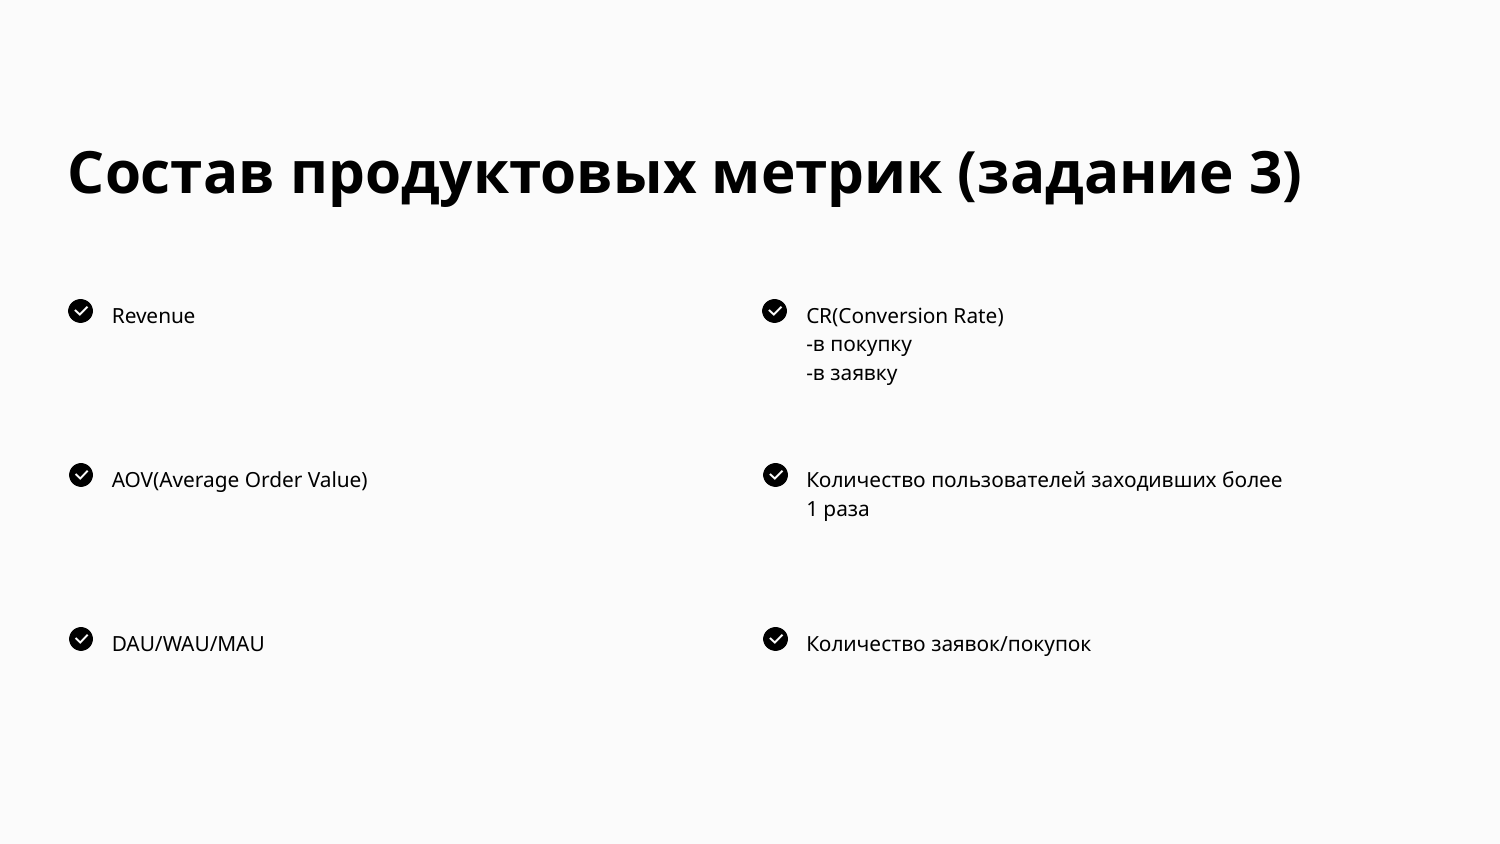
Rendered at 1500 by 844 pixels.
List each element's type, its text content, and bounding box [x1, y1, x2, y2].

picture [763, 462, 788, 487]
picture [69, 462, 94, 487]
text_box Количество заявок/покупок [760, 627, 1292, 746]
picture [763, 626, 788, 651]
text_box CR(Conversion Rate) -в покупку -в заявку [760, 299, 1292, 418]
text_box AOV(Average Order Value) [66, 463, 598, 582]
picture [762, 298, 787, 324]
picture [68, 298, 93, 324]
text_box DAU/WAU/MAU [66, 627, 598, 746]
picture [69, 626, 94, 651]
title Состав продуктовых метрик (задание 3) [67, 143, 1433, 214]
text_box Количество пользователей заходивших более 1 раза [760, 463, 1292, 582]
text_box Revenue [66, 299, 598, 418]
